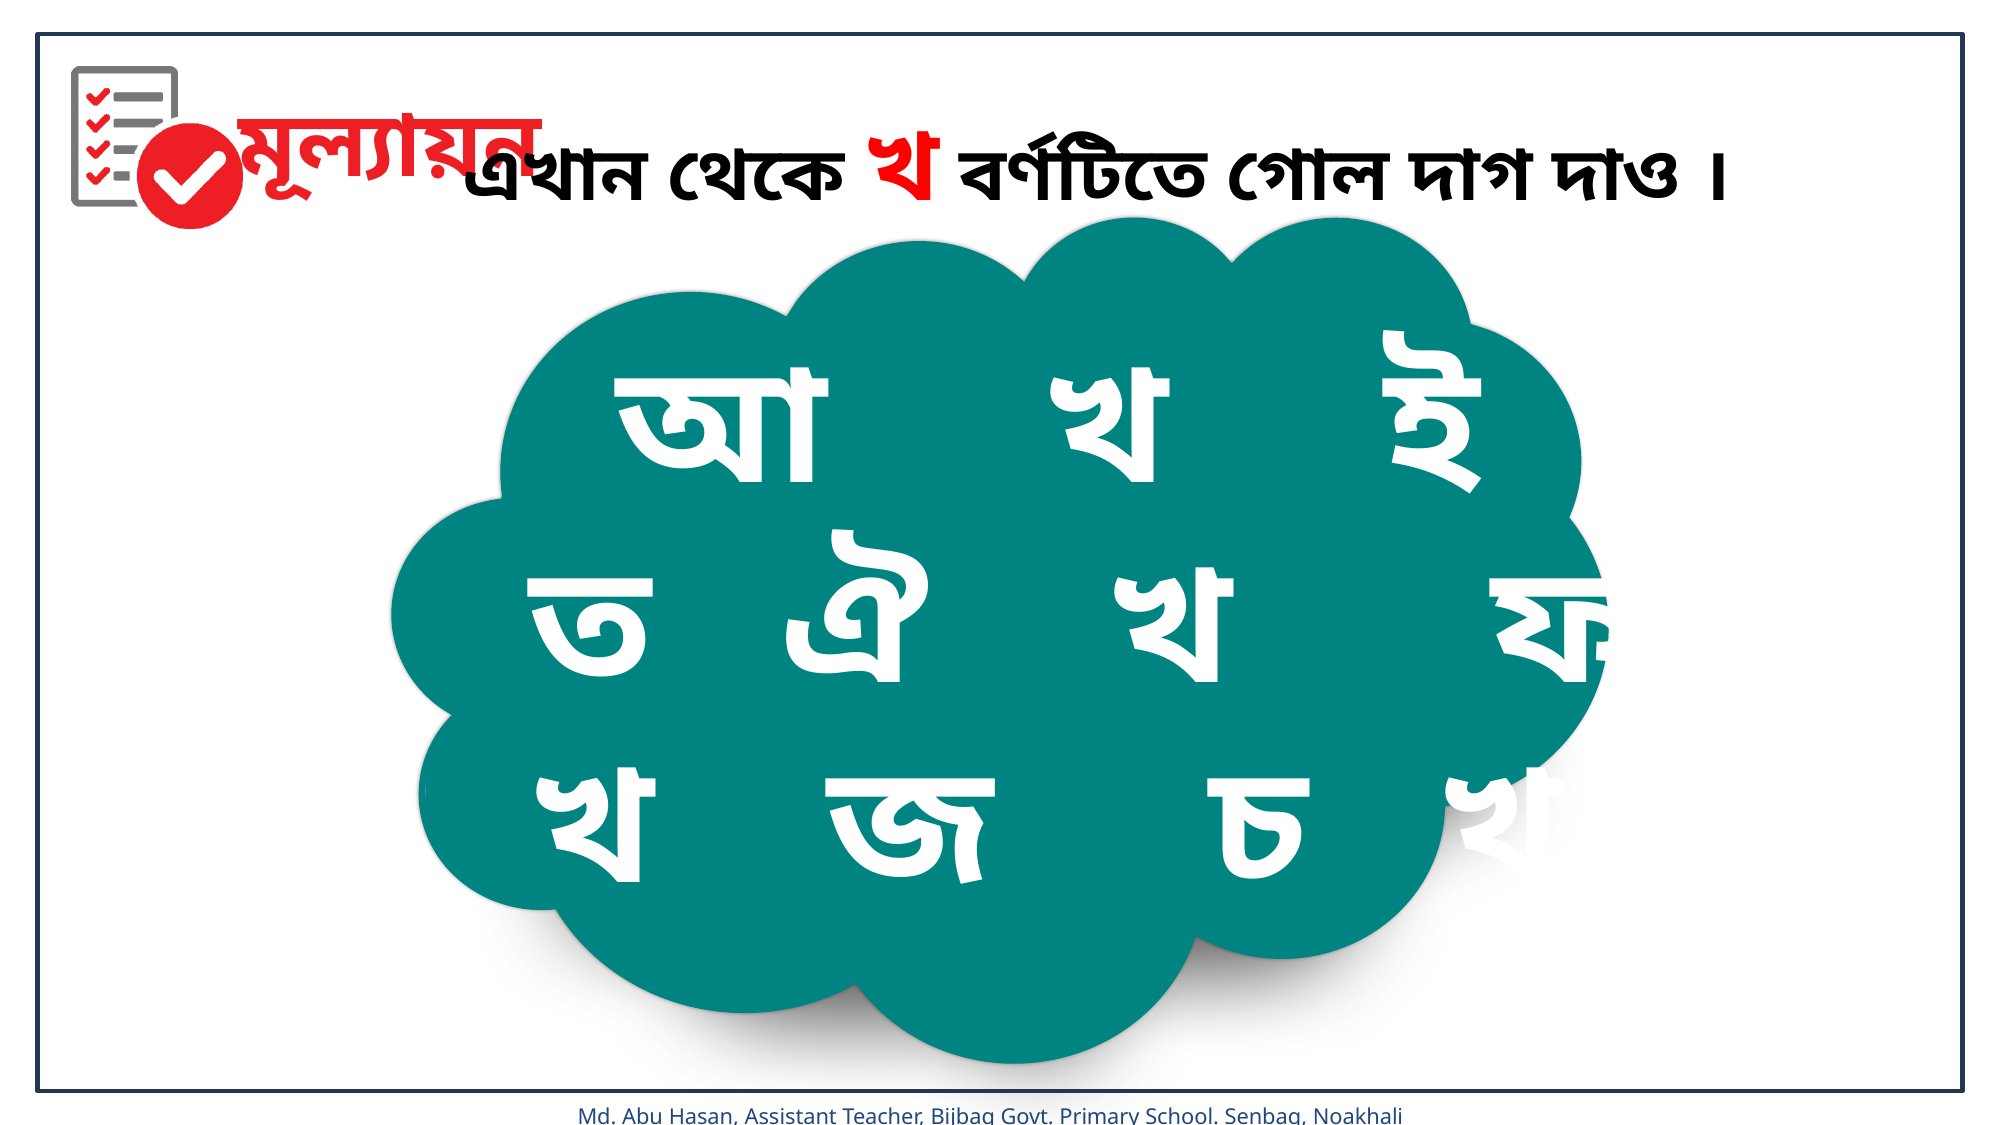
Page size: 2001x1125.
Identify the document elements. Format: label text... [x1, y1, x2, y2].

picture [71, 66, 243, 229]
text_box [391, 217, 1665, 1064]
text_box [35, 32, 1965, 1093]
text_box মূল্যায়ন [248, 77, 673, 202]
text_box এখান থেকে খ বর্ণটিতে গোল দাগ দাও । [448, 93, 1746, 229]
